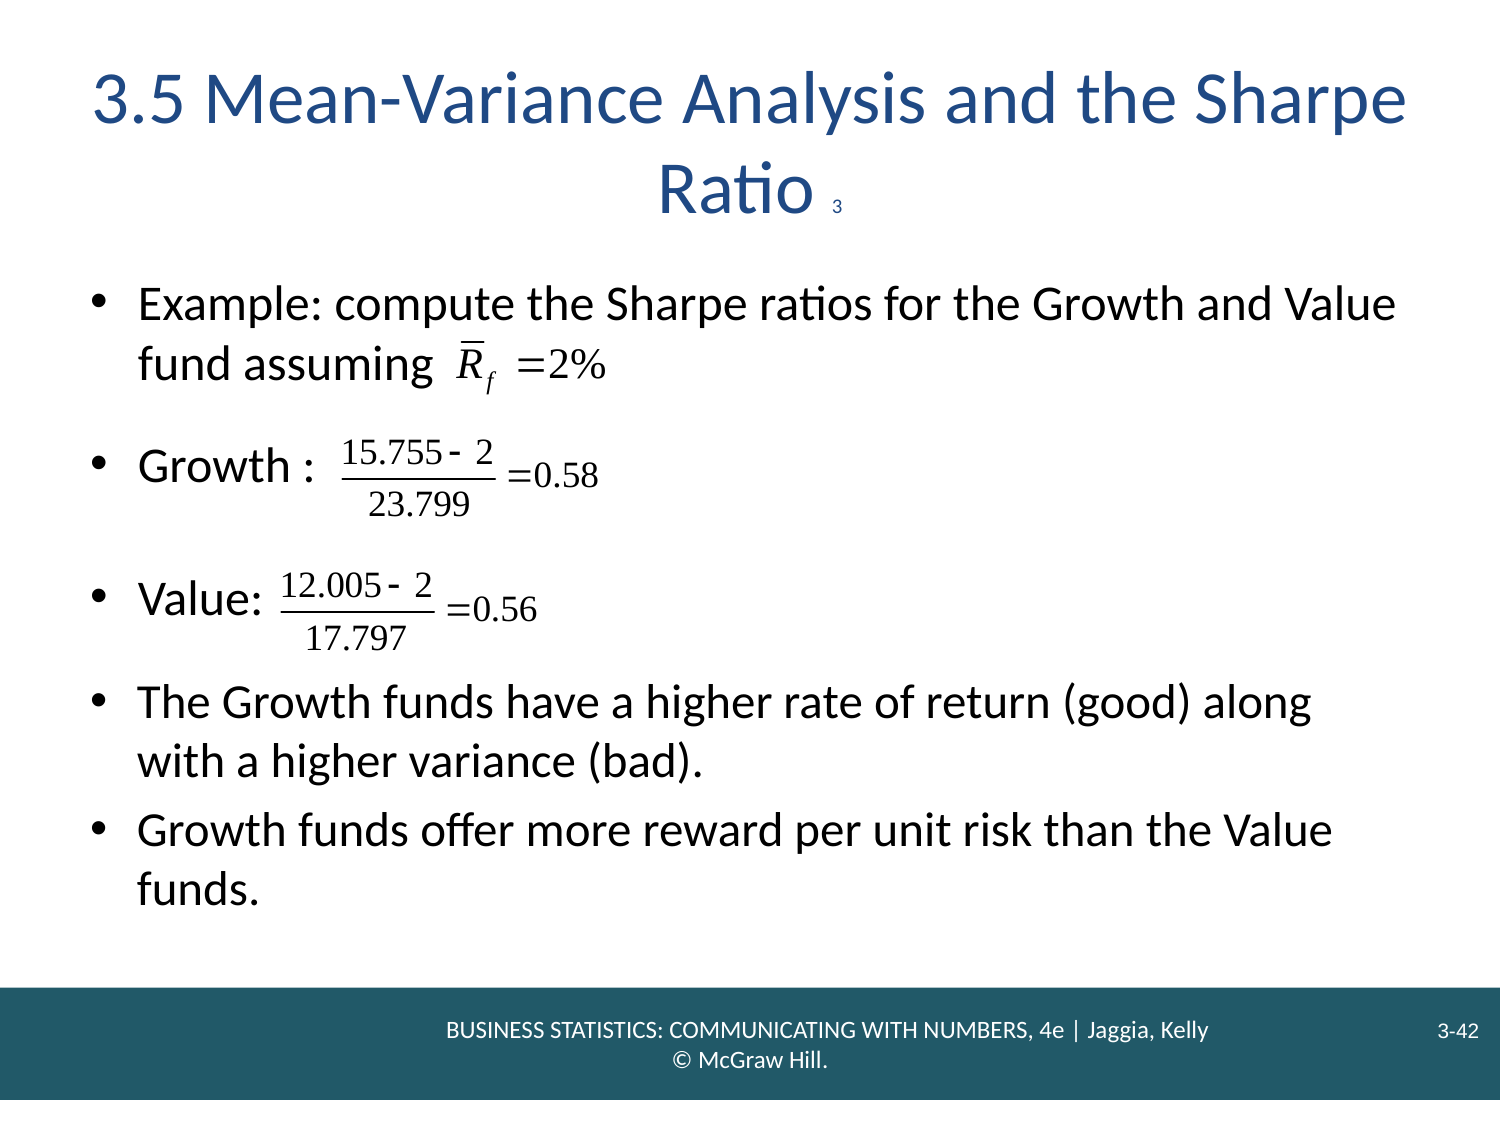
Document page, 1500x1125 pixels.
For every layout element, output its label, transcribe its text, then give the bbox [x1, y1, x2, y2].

list Growth : [75, 425, 1425, 557]
list Value: [75, 557, 1425, 658]
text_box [335, 428, 604, 526]
list Example: compute the Sharpe ratios for the Growth and Value fund assuming [75, 262, 1475, 413]
title 3.5 Mean-Variance Analysis and the Sharpe Ratio 3 [75, 45, 1425, 233]
list The Growth funds have a higher rate of return (good) along with a higher variance (bad). Growth funds offer more reward per unit risk than the Value funds. [75, 662, 1425, 925]
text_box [448, 330, 613, 404]
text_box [274, 562, 543, 659]
